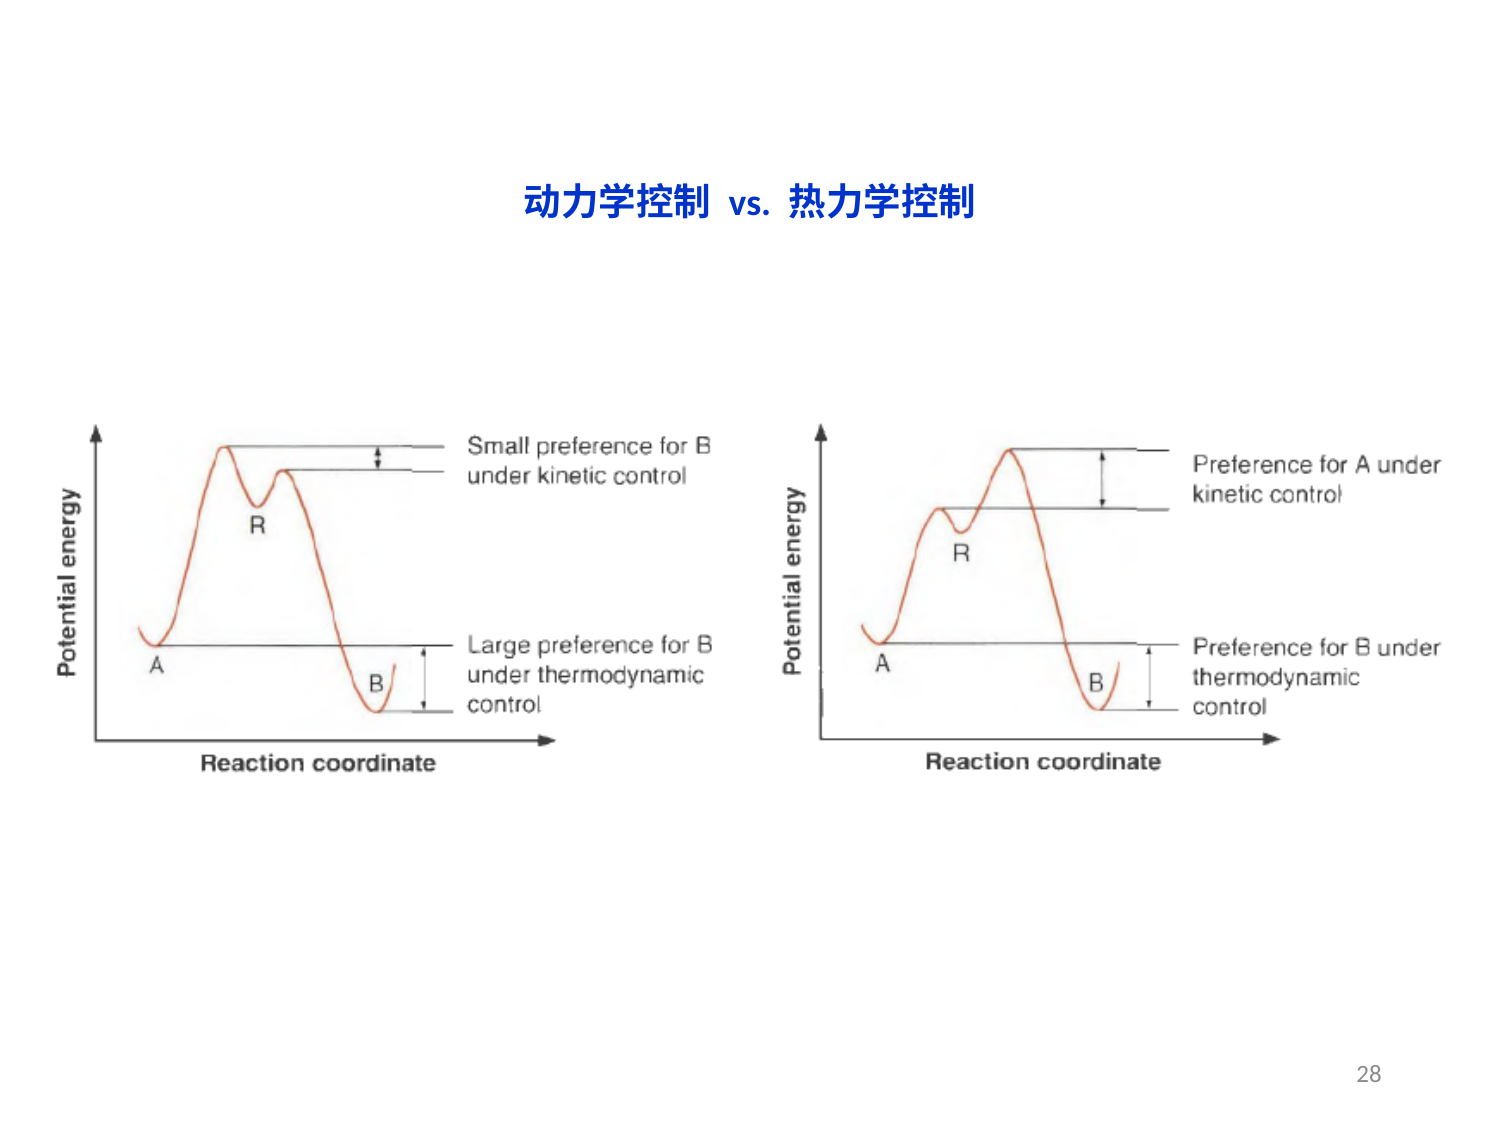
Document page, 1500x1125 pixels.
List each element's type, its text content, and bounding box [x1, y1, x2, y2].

picture [49, 411, 721, 791]
text_box 动力学控制 vs. 热力学控制 [350, 170, 1149, 231]
slide_number 28 [1059, 1042, 1397, 1103]
picture [761, 395, 1457, 791]
